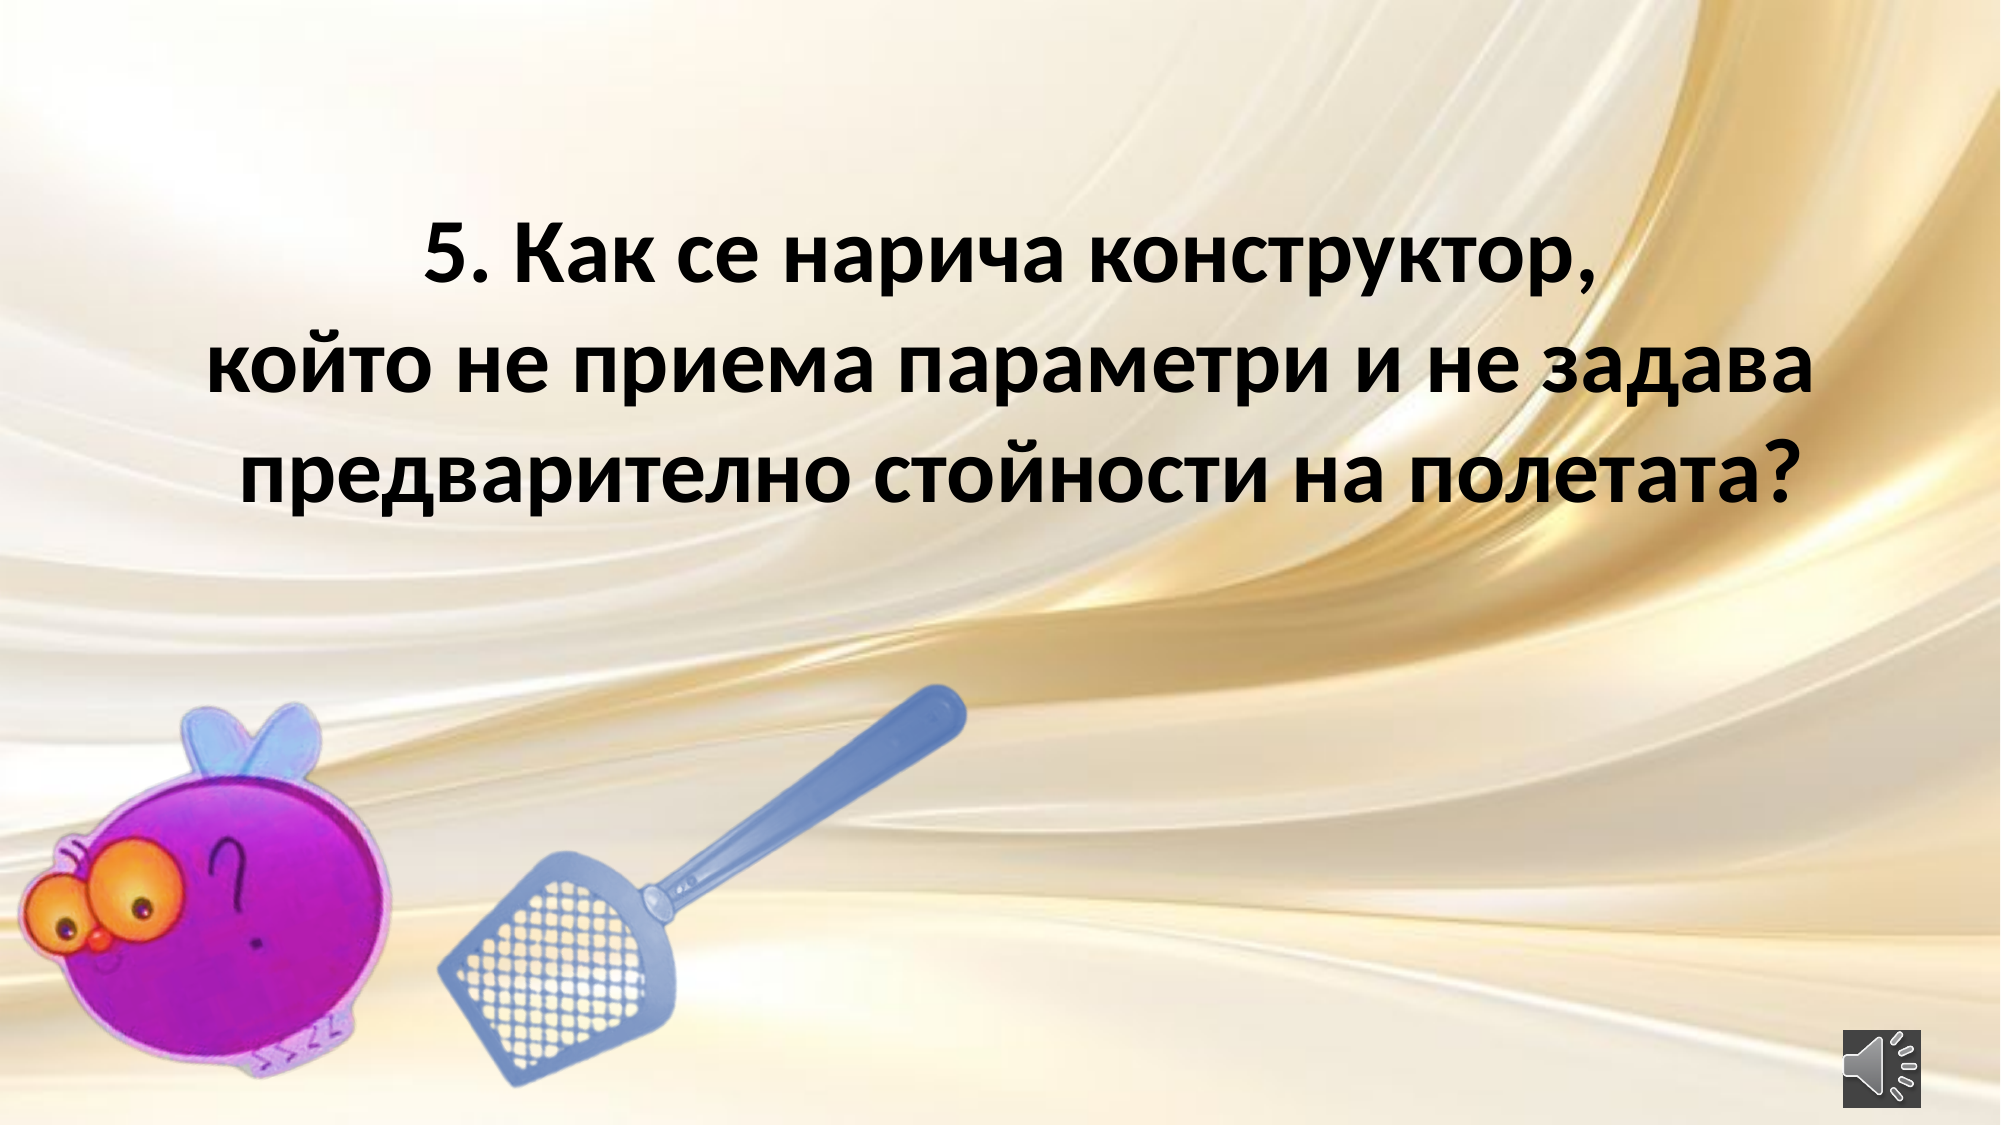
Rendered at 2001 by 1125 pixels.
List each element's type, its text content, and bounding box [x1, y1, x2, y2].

picture [0, 0, 2001, 1125]
text_box 5. Как се нарича конструктор, който не приема параметри и не задава предварително стойности на полетата? [122, 183, 1923, 528]
